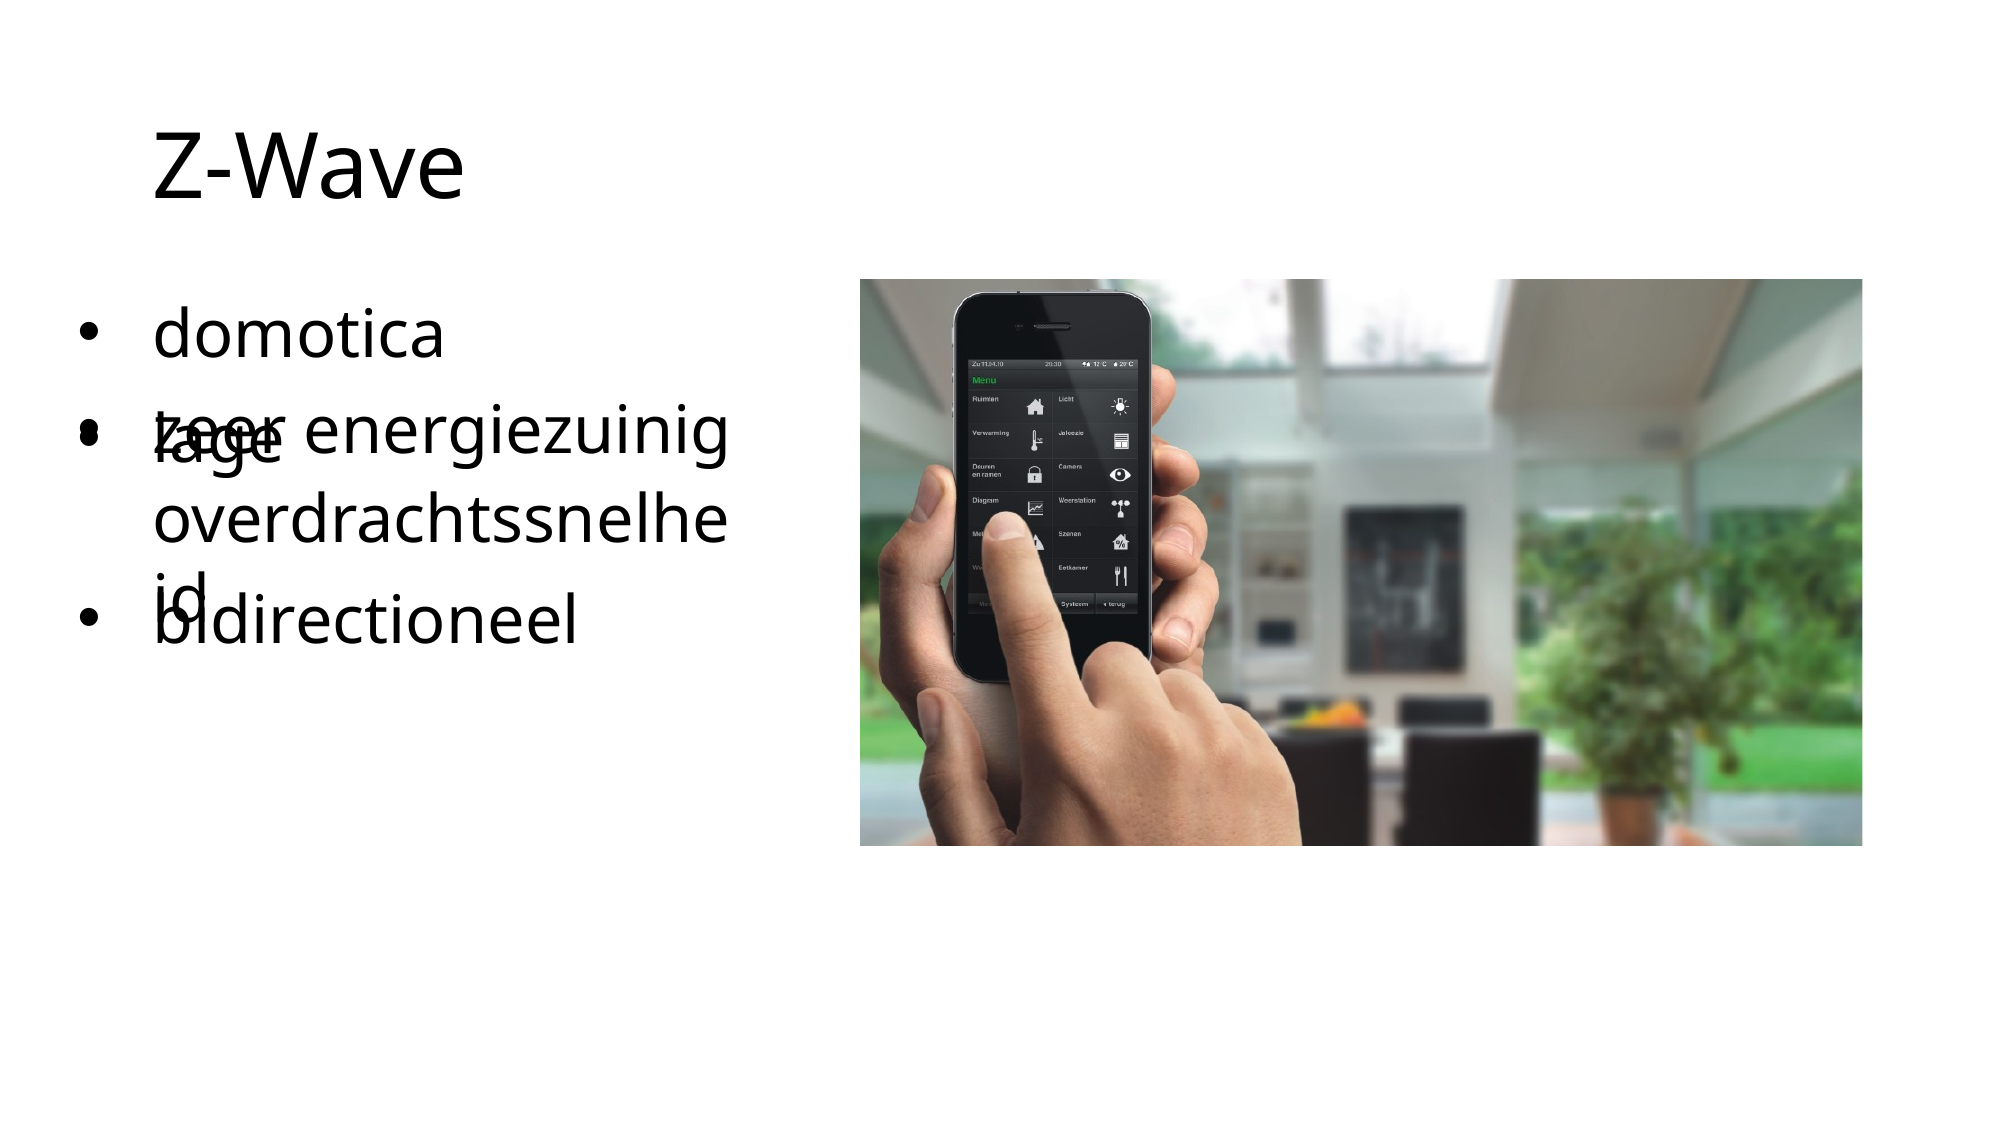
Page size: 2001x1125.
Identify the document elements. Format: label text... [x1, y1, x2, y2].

title Z-Wave [137, 59, 1863, 278]
text_box bidirectioneel [62, 523, 762, 710]
picture [859, 279, 1863, 846]
text_box domotica [62, 237, 762, 334]
text_box zeer energiezuinig [62, 334, 762, 423]
text_box lage overdrachtssnelheid [62, 423, 762, 523]
